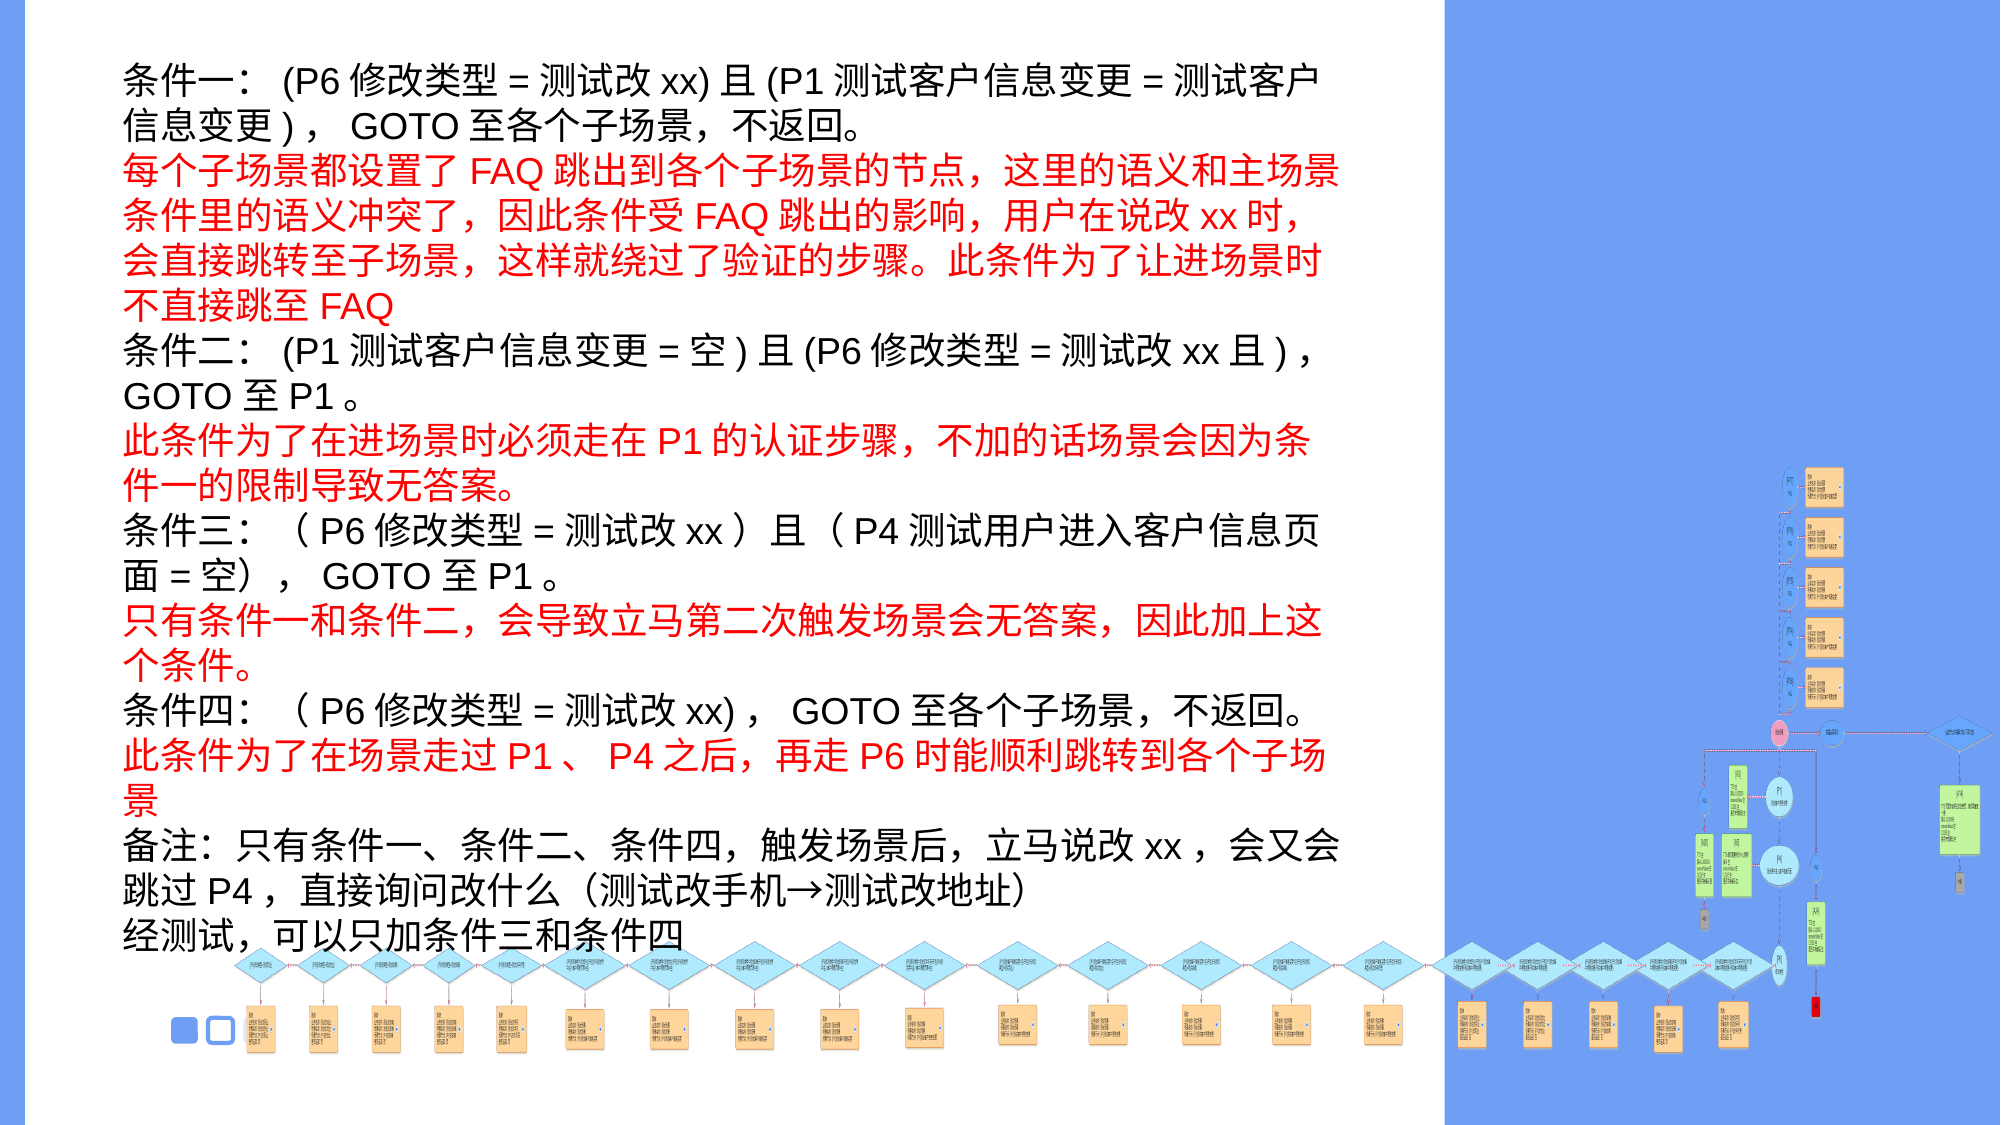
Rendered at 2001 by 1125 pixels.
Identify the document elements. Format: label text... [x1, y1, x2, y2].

text_box [0, 0, 26, 1125]
picture [233, 462, 1994, 1057]
text_box [26, 0, 1444, 1125]
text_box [171, 1017, 233, 1044]
text_box [1444, 0, 2000, 1125]
text_box 条件一：(P6修改类型=测试改xx)且(P1测试客户信息变更=测试客户信息变更)，GOTO至各个子场景，不返回。 每个子场景都设置了FAQ跳出到各个子场景的节点，这里的语义和主场景条件里的语义冲突了，因此条件受FAQ跳出的影响，用户在说改xx时，会直接跳转至子场景，这样就绕过了验证的步骤。此条件为了让进场景时不直接跳至FAQ 条件二：(P1测试客户信息变更=空)且(P6修改类型=测试改xx且)，GOTO至P1。 此条件为了在进场景时必须走在P1的认证步骤，不加的话场景会因为条件一的限制导致无答案。 条件三：（P6修改类型=测试改xx）且（P4测试用户进入客户信息页面=空），GOTO至P1。 只有条件一和条件二，会导致立马第二次触发场景会无答案，因此加上这个条件。 条件四：（P6修改类型=测试改xx)，GOTO至各个子场景，不返回。 此条件为了在场景走过P1、P4之后，再走P6时能顺利跳转到各个子场景 备注：只有条件一、条件二、条件四，触发场景后，立马说改xx，会又会跳过P4，直接询问改什么（测试改手机→测试改地址） 经测试，可以只加条件三和条件四 [108, 49, 1362, 965]
